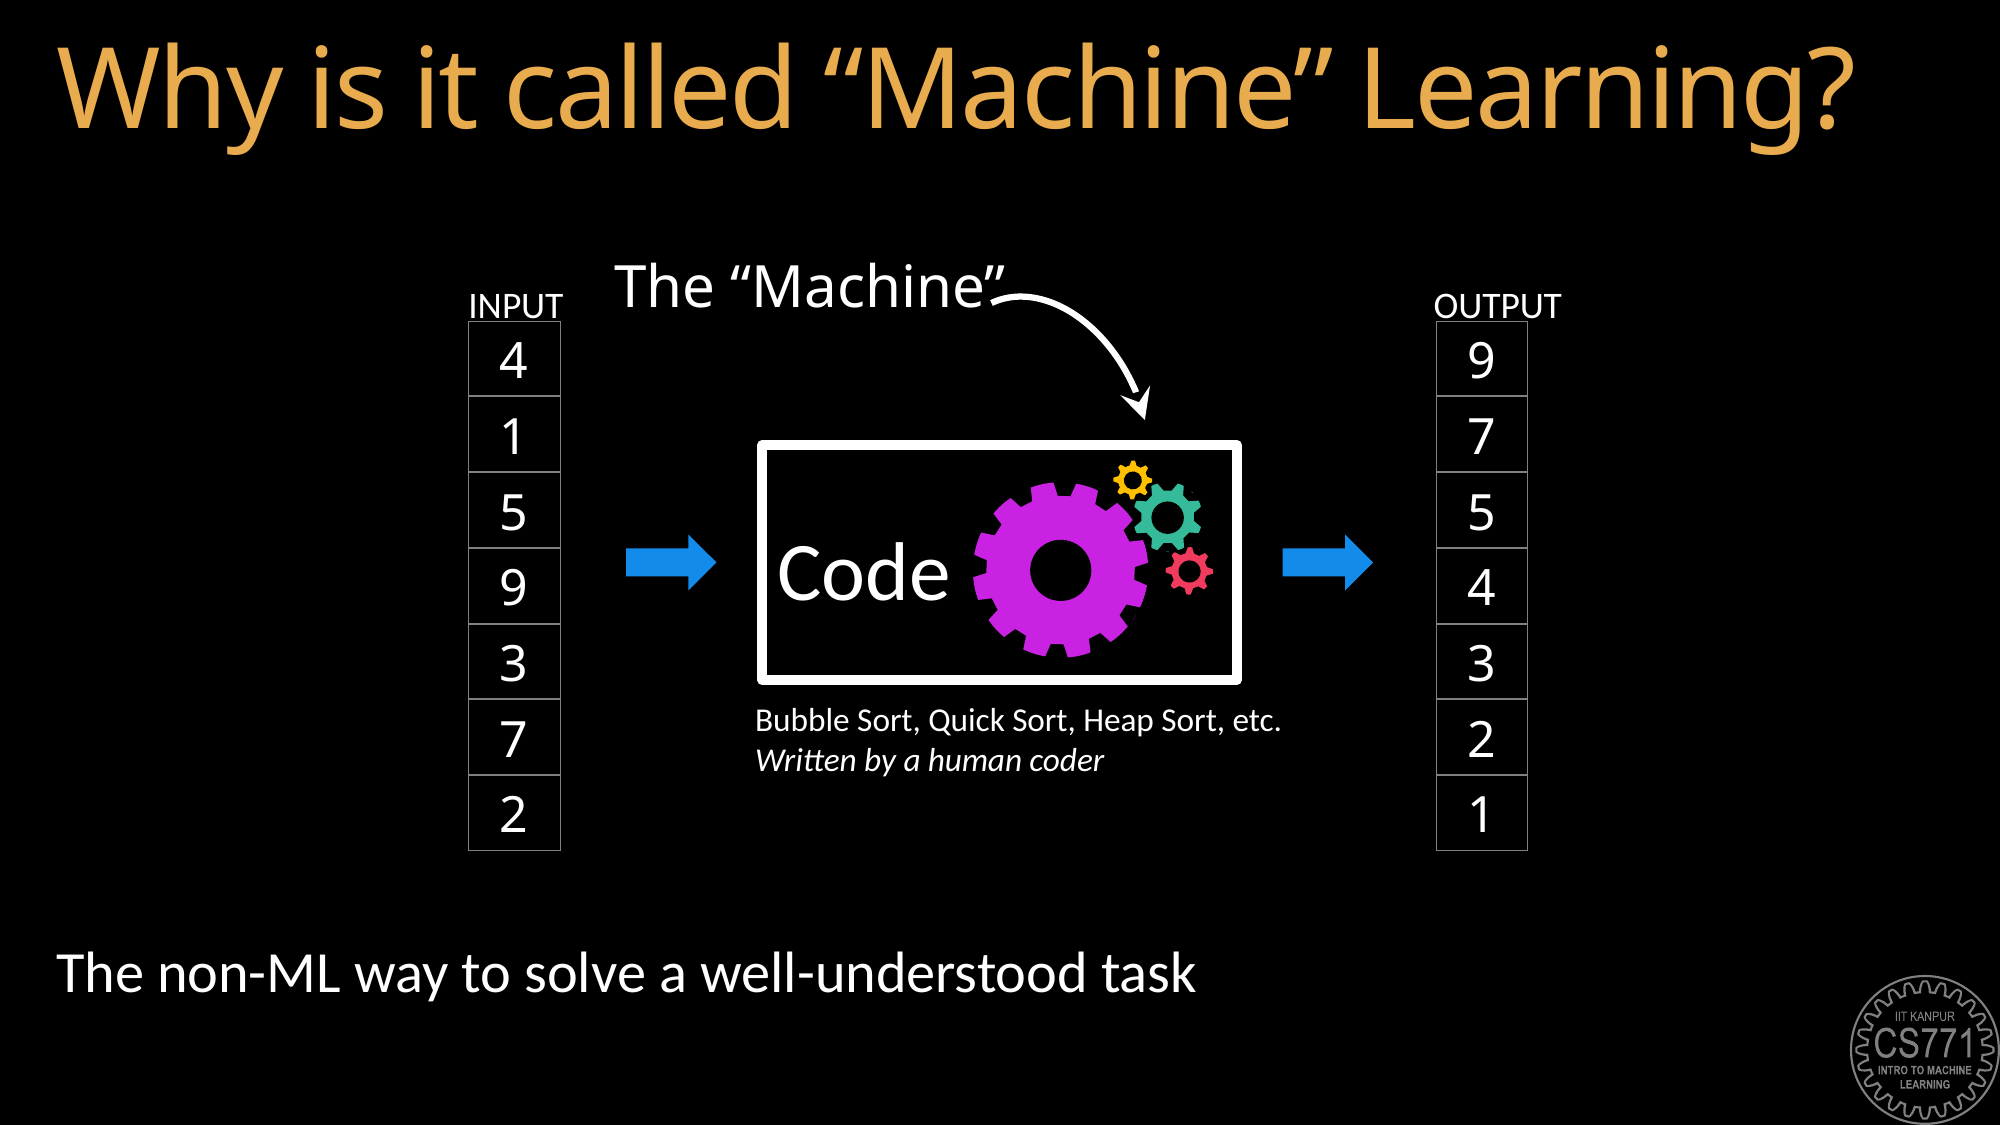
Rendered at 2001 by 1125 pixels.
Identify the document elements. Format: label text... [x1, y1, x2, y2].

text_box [453, 273, 581, 852]
text_box [625, 555, 718, 592]
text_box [1418, 273, 1582, 852]
title Why is it called “Machine” Learning? [41, 5, 1945, 183]
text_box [740, 444, 1308, 788]
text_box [587, 241, 1141, 555]
text_box [1308, 533, 1374, 592]
text_box The non-ML way to solve a well-understood task [41, 927, 1602, 1012]
